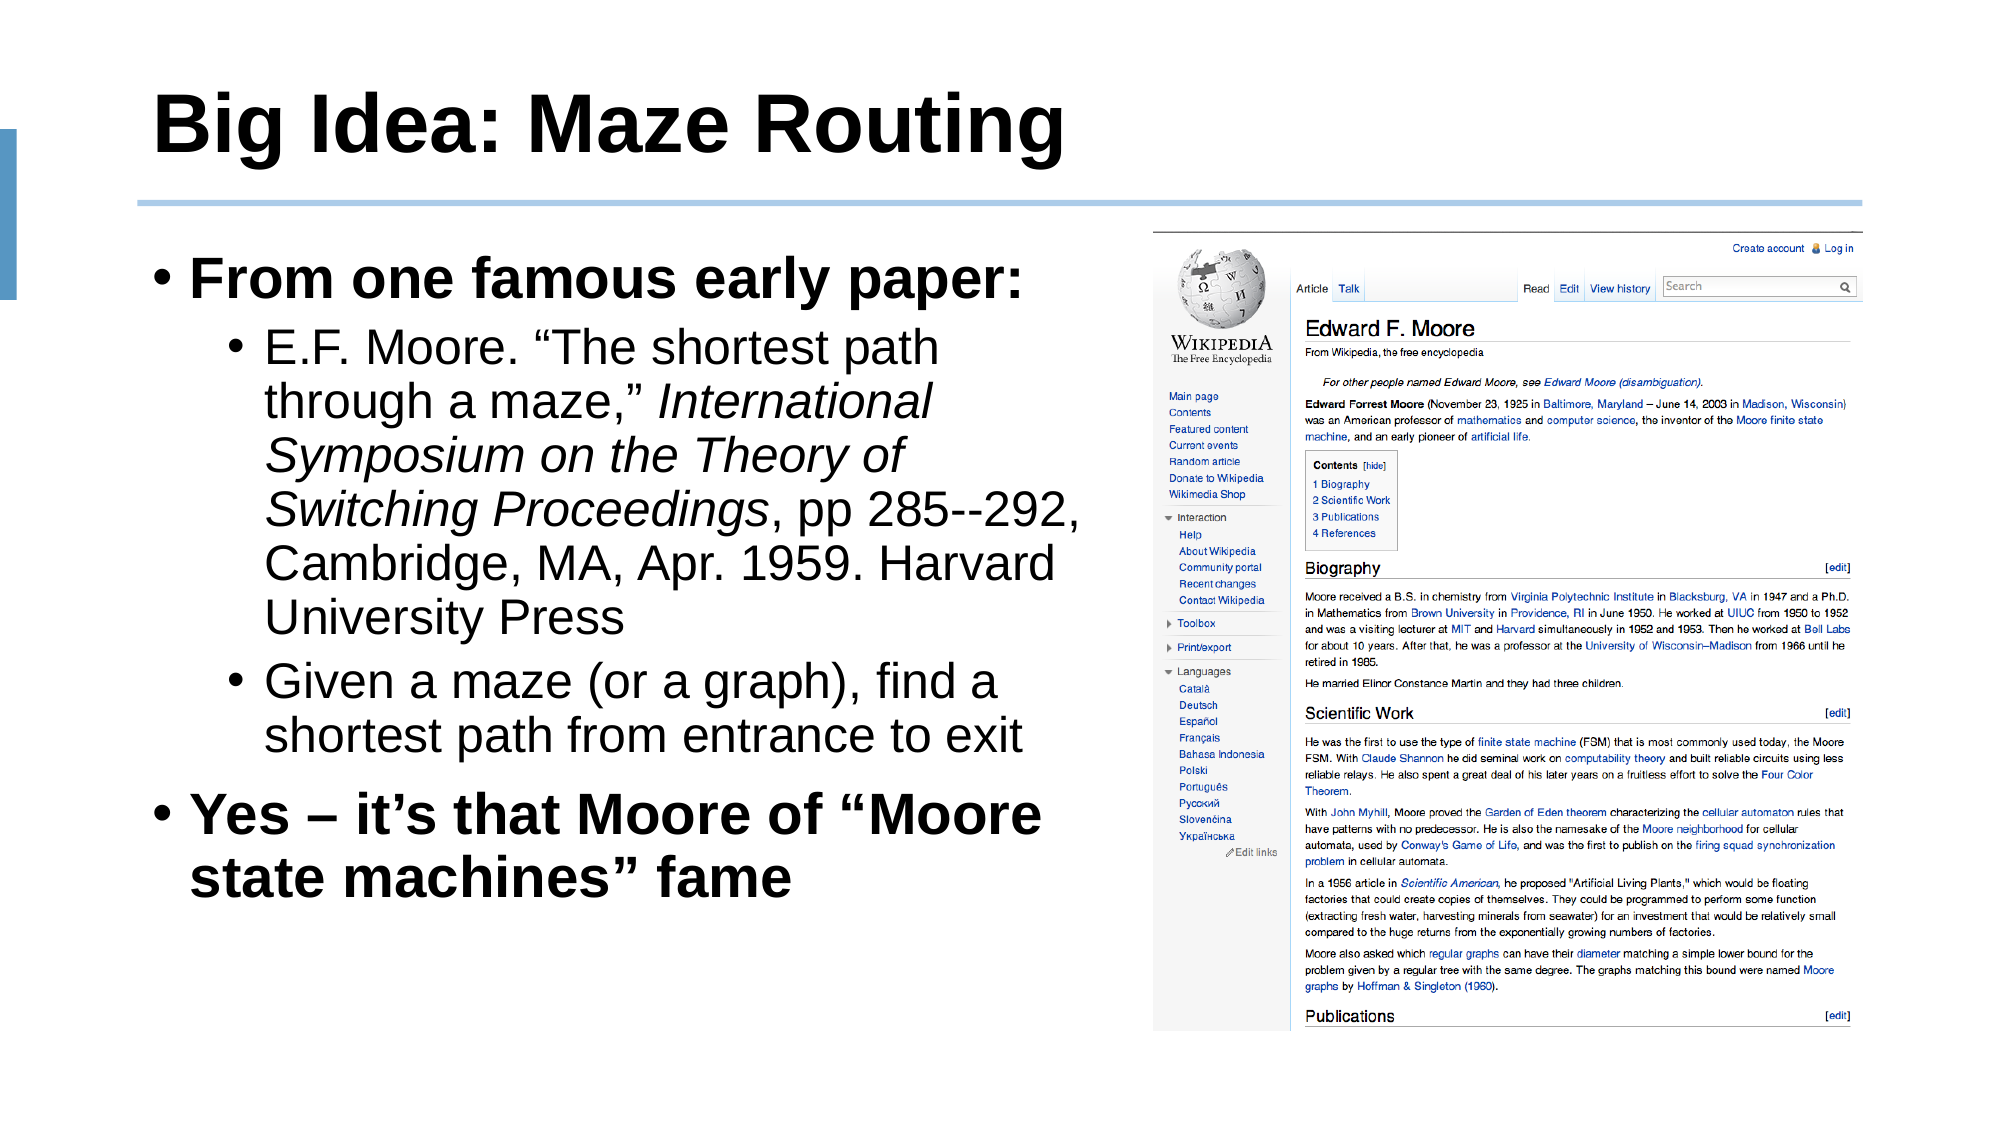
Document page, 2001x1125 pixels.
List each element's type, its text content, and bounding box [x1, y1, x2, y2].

picture [1153, 231, 1863, 1031]
title Big Idea: Maze Routing [137, 42, 1863, 208]
list From one famous early paper: E.F. Moore. “The shortest path through a maze,” International Symposium on the Theory of Switching Proceedings, pp 285--292, Cambridge, MA, Apr. 1959. Harvard University Press Given a maze (or a graph), find a shortest path from entrance to exit Yes – it’s that Moore of “Moore state machines” fame [137, 240, 1108, 1014]
